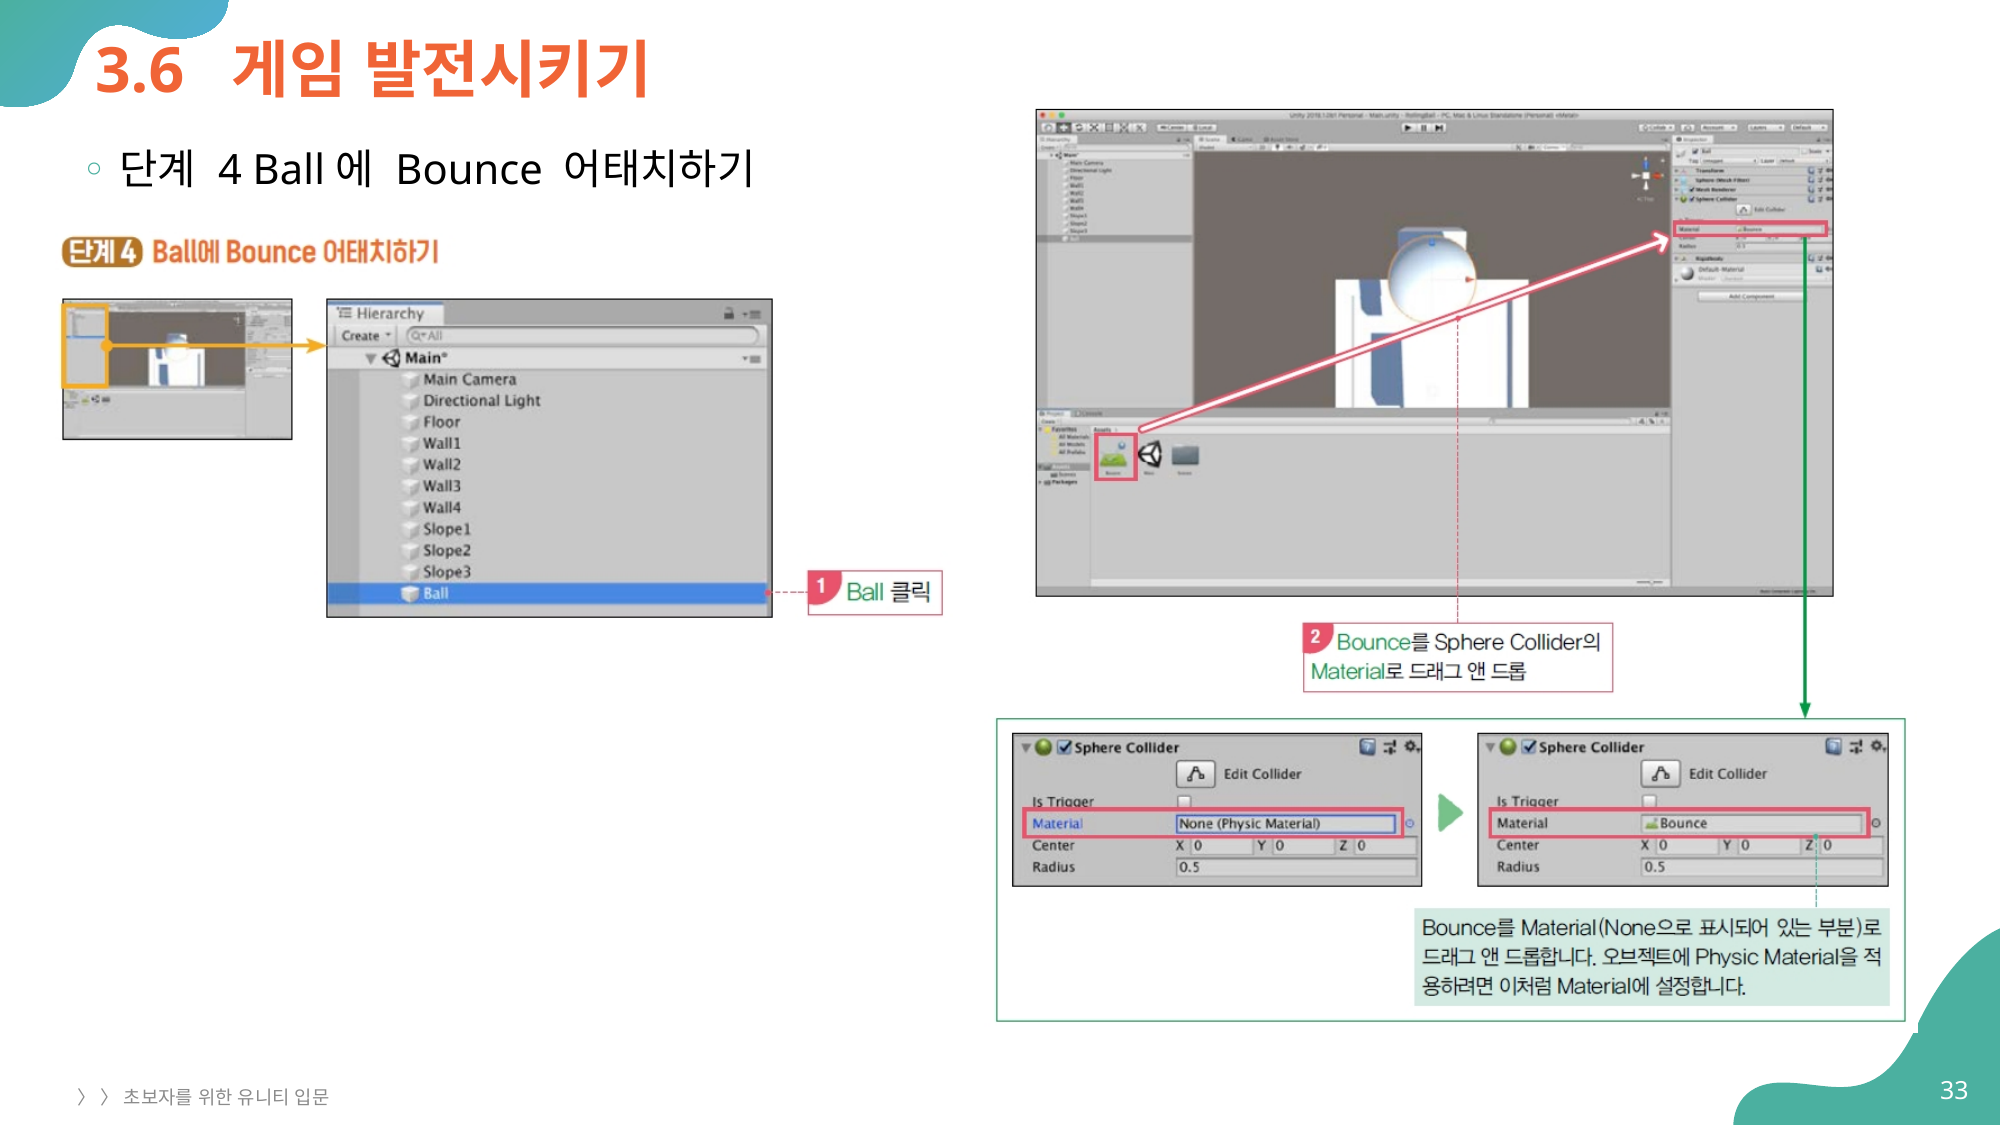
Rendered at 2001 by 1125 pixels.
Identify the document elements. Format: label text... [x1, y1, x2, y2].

picture [54, 231, 953, 623]
picture [984, 100, 1918, 1033]
footer 〉 〉 초보자를 위한 유니티 입문 [63, 1085, 738, 1109]
slide_number 33 [1917, 1061, 1984, 1122]
list 단계 4 Ball에 Bounce 어태치하기 [66, 125, 984, 421]
title 3.6 게임 발전시키기 [79, 17, 1931, 128]
